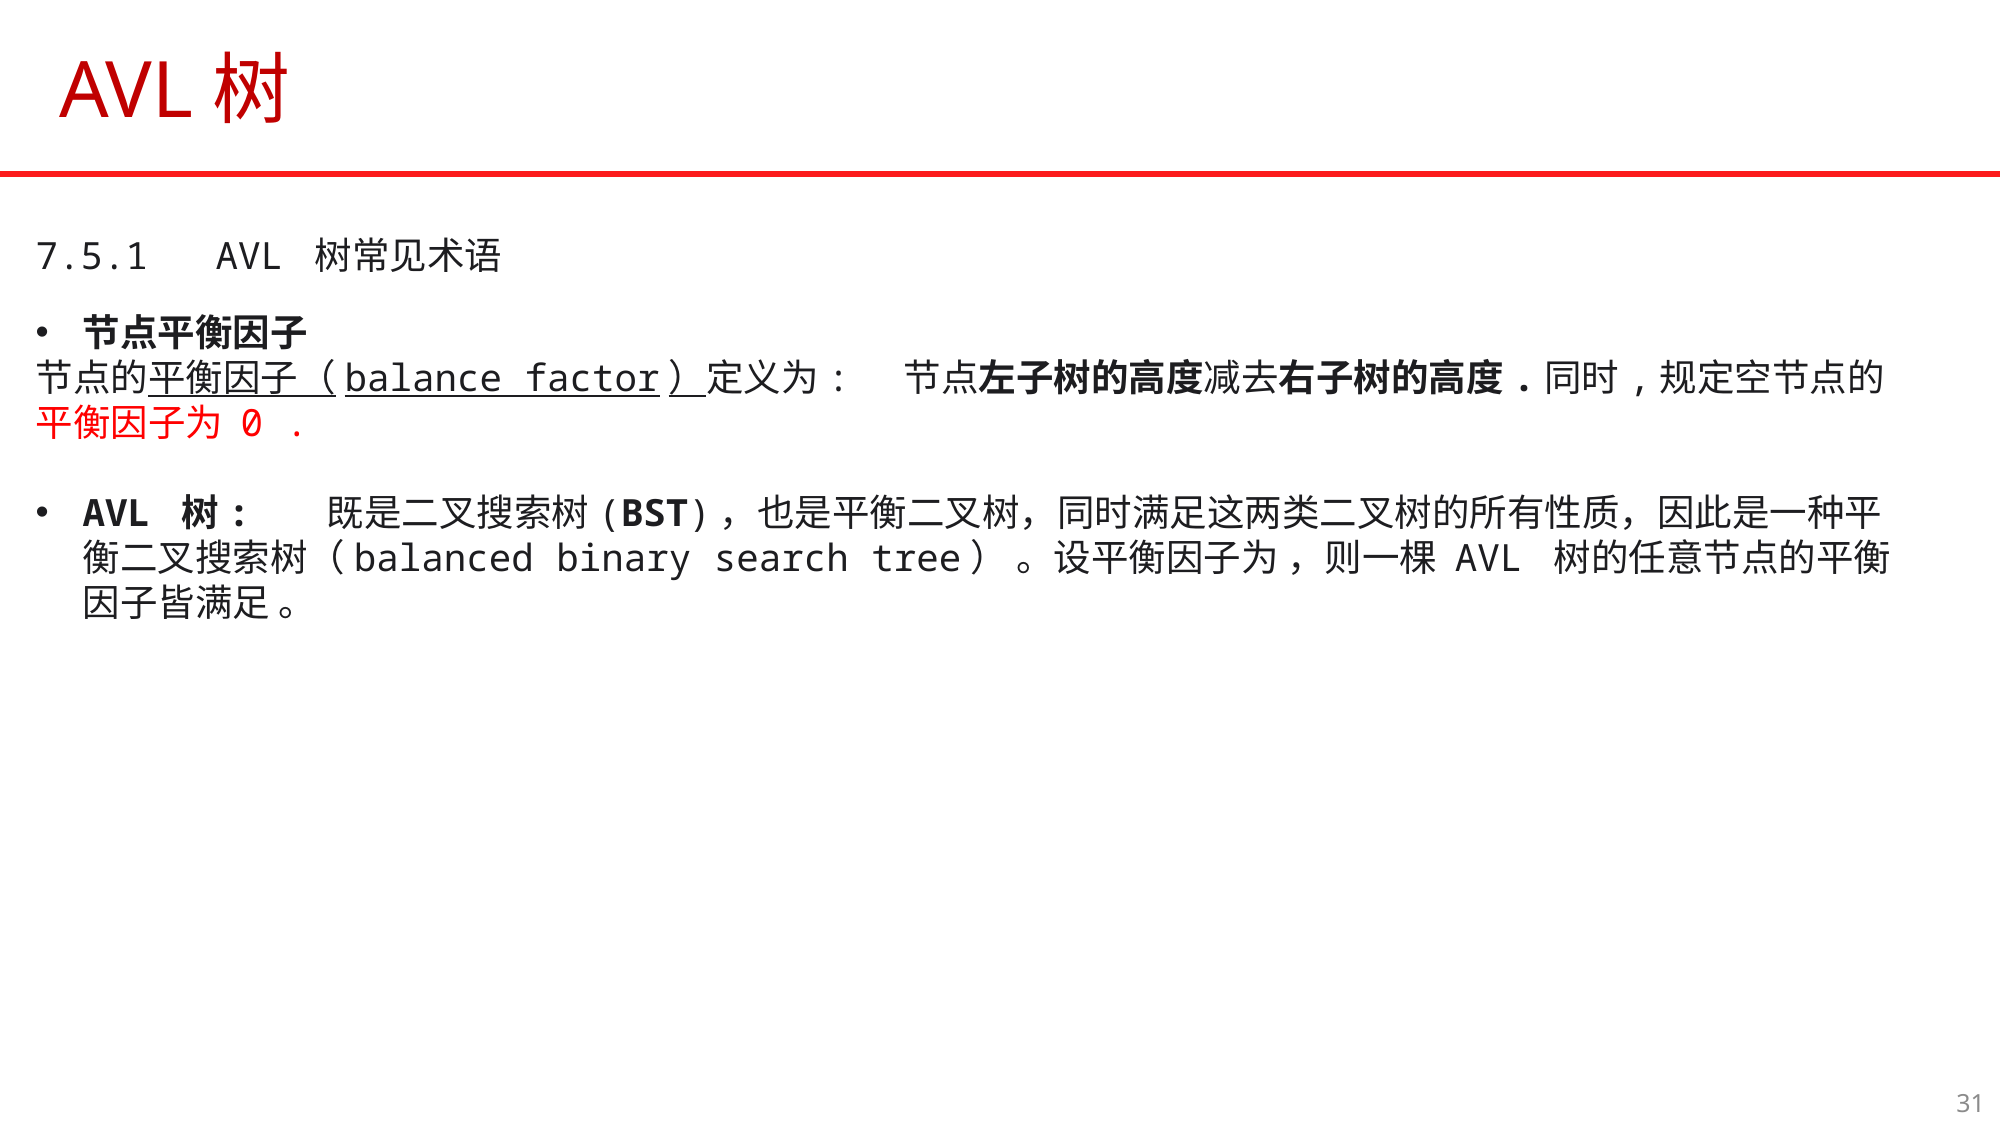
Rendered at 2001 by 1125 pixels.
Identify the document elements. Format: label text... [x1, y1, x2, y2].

title AVL树 [59, 19, 1987, 167]
slide_number 31 [1843, 1083, 2000, 1125]
text_box 7.5.1 AVL 树常见术语 [20, 224, 1023, 285]
